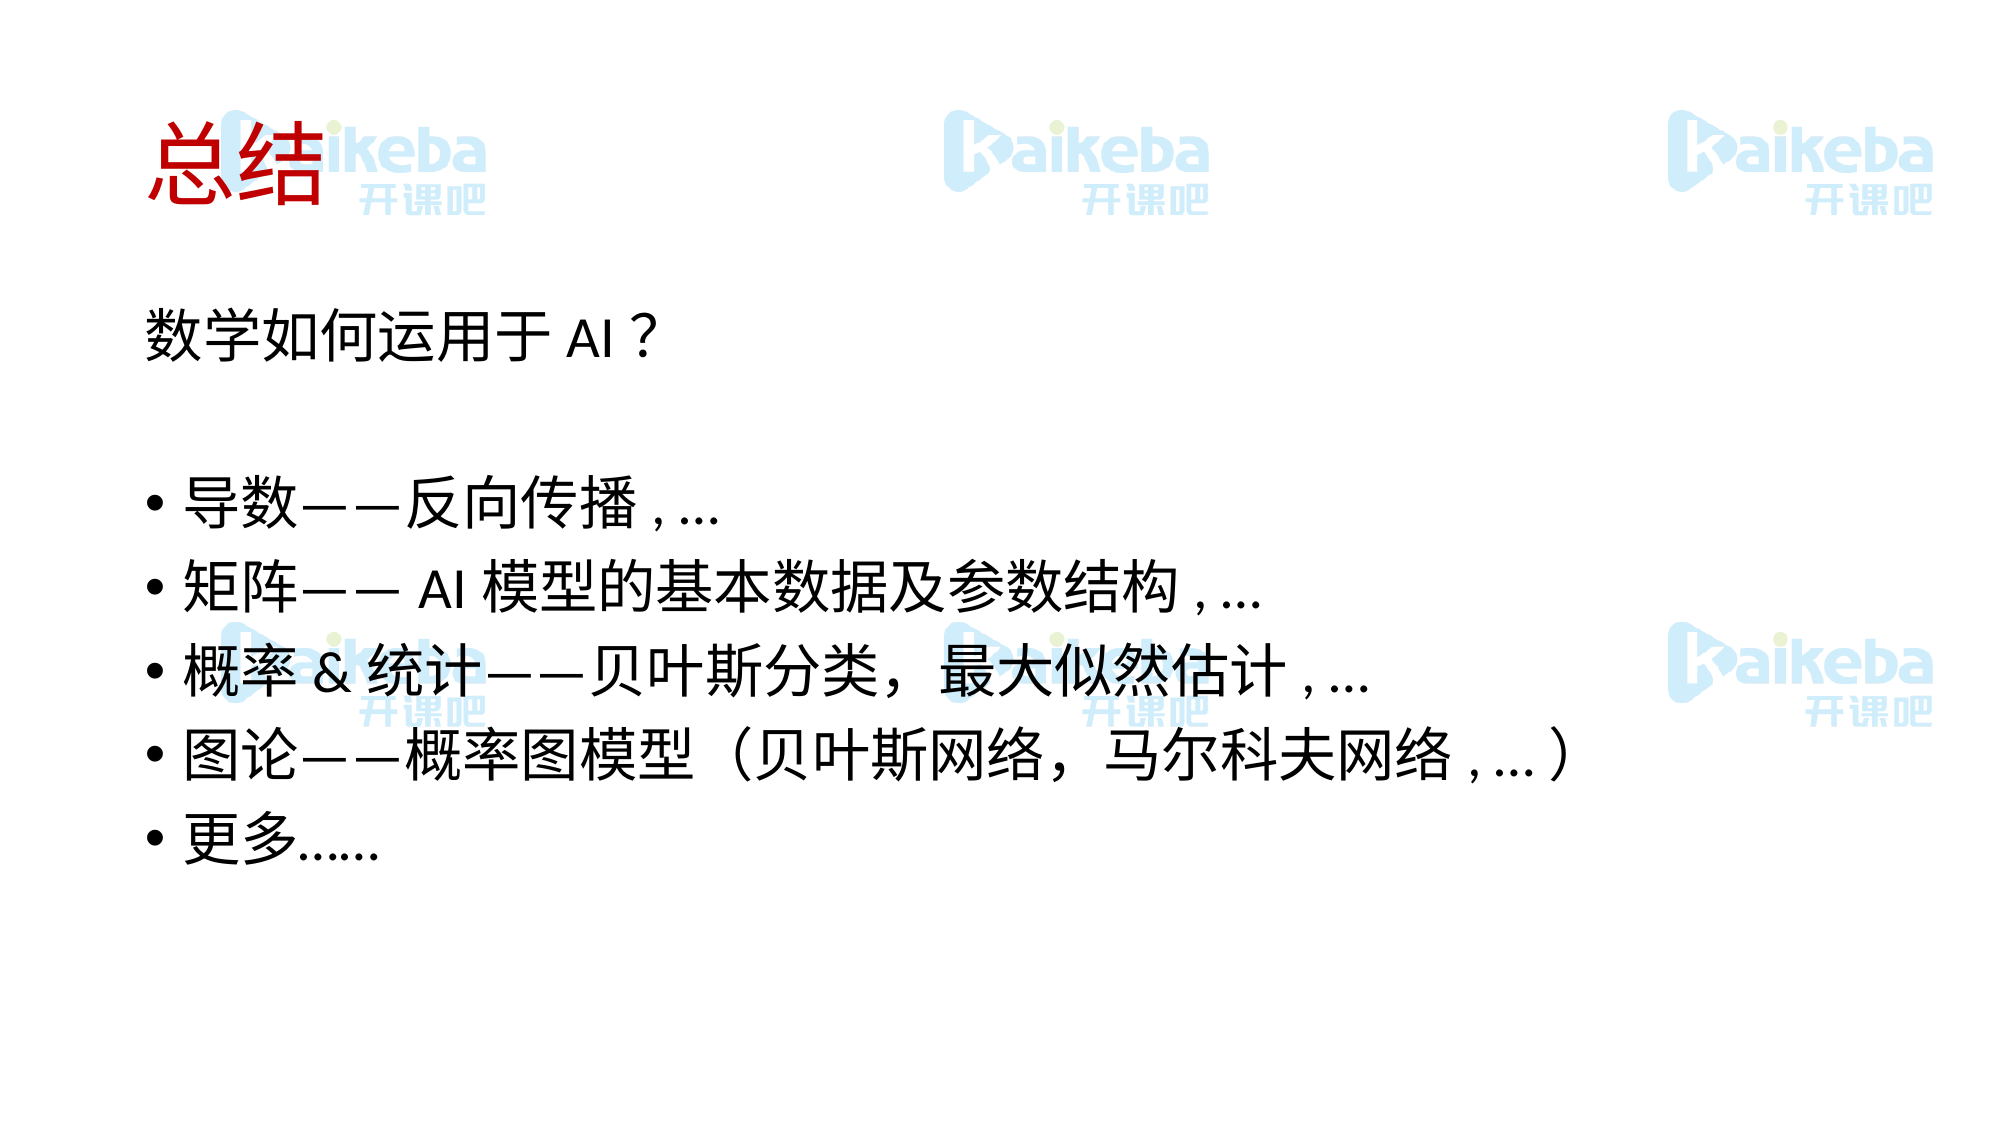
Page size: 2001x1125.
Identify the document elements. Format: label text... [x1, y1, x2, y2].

title 总结 [136, 59, 1863, 278]
list 数学如何运用于AI？ 导数——反向传播, … 矩阵——AI模型的基本数据及参数结构, … 概率&统计——贝叶斯分类，最大似然估计, … 图论——概率图模型（贝叶斯网络，马尔科夫网络, …） 更多…… [136, 298, 1863, 1014]
